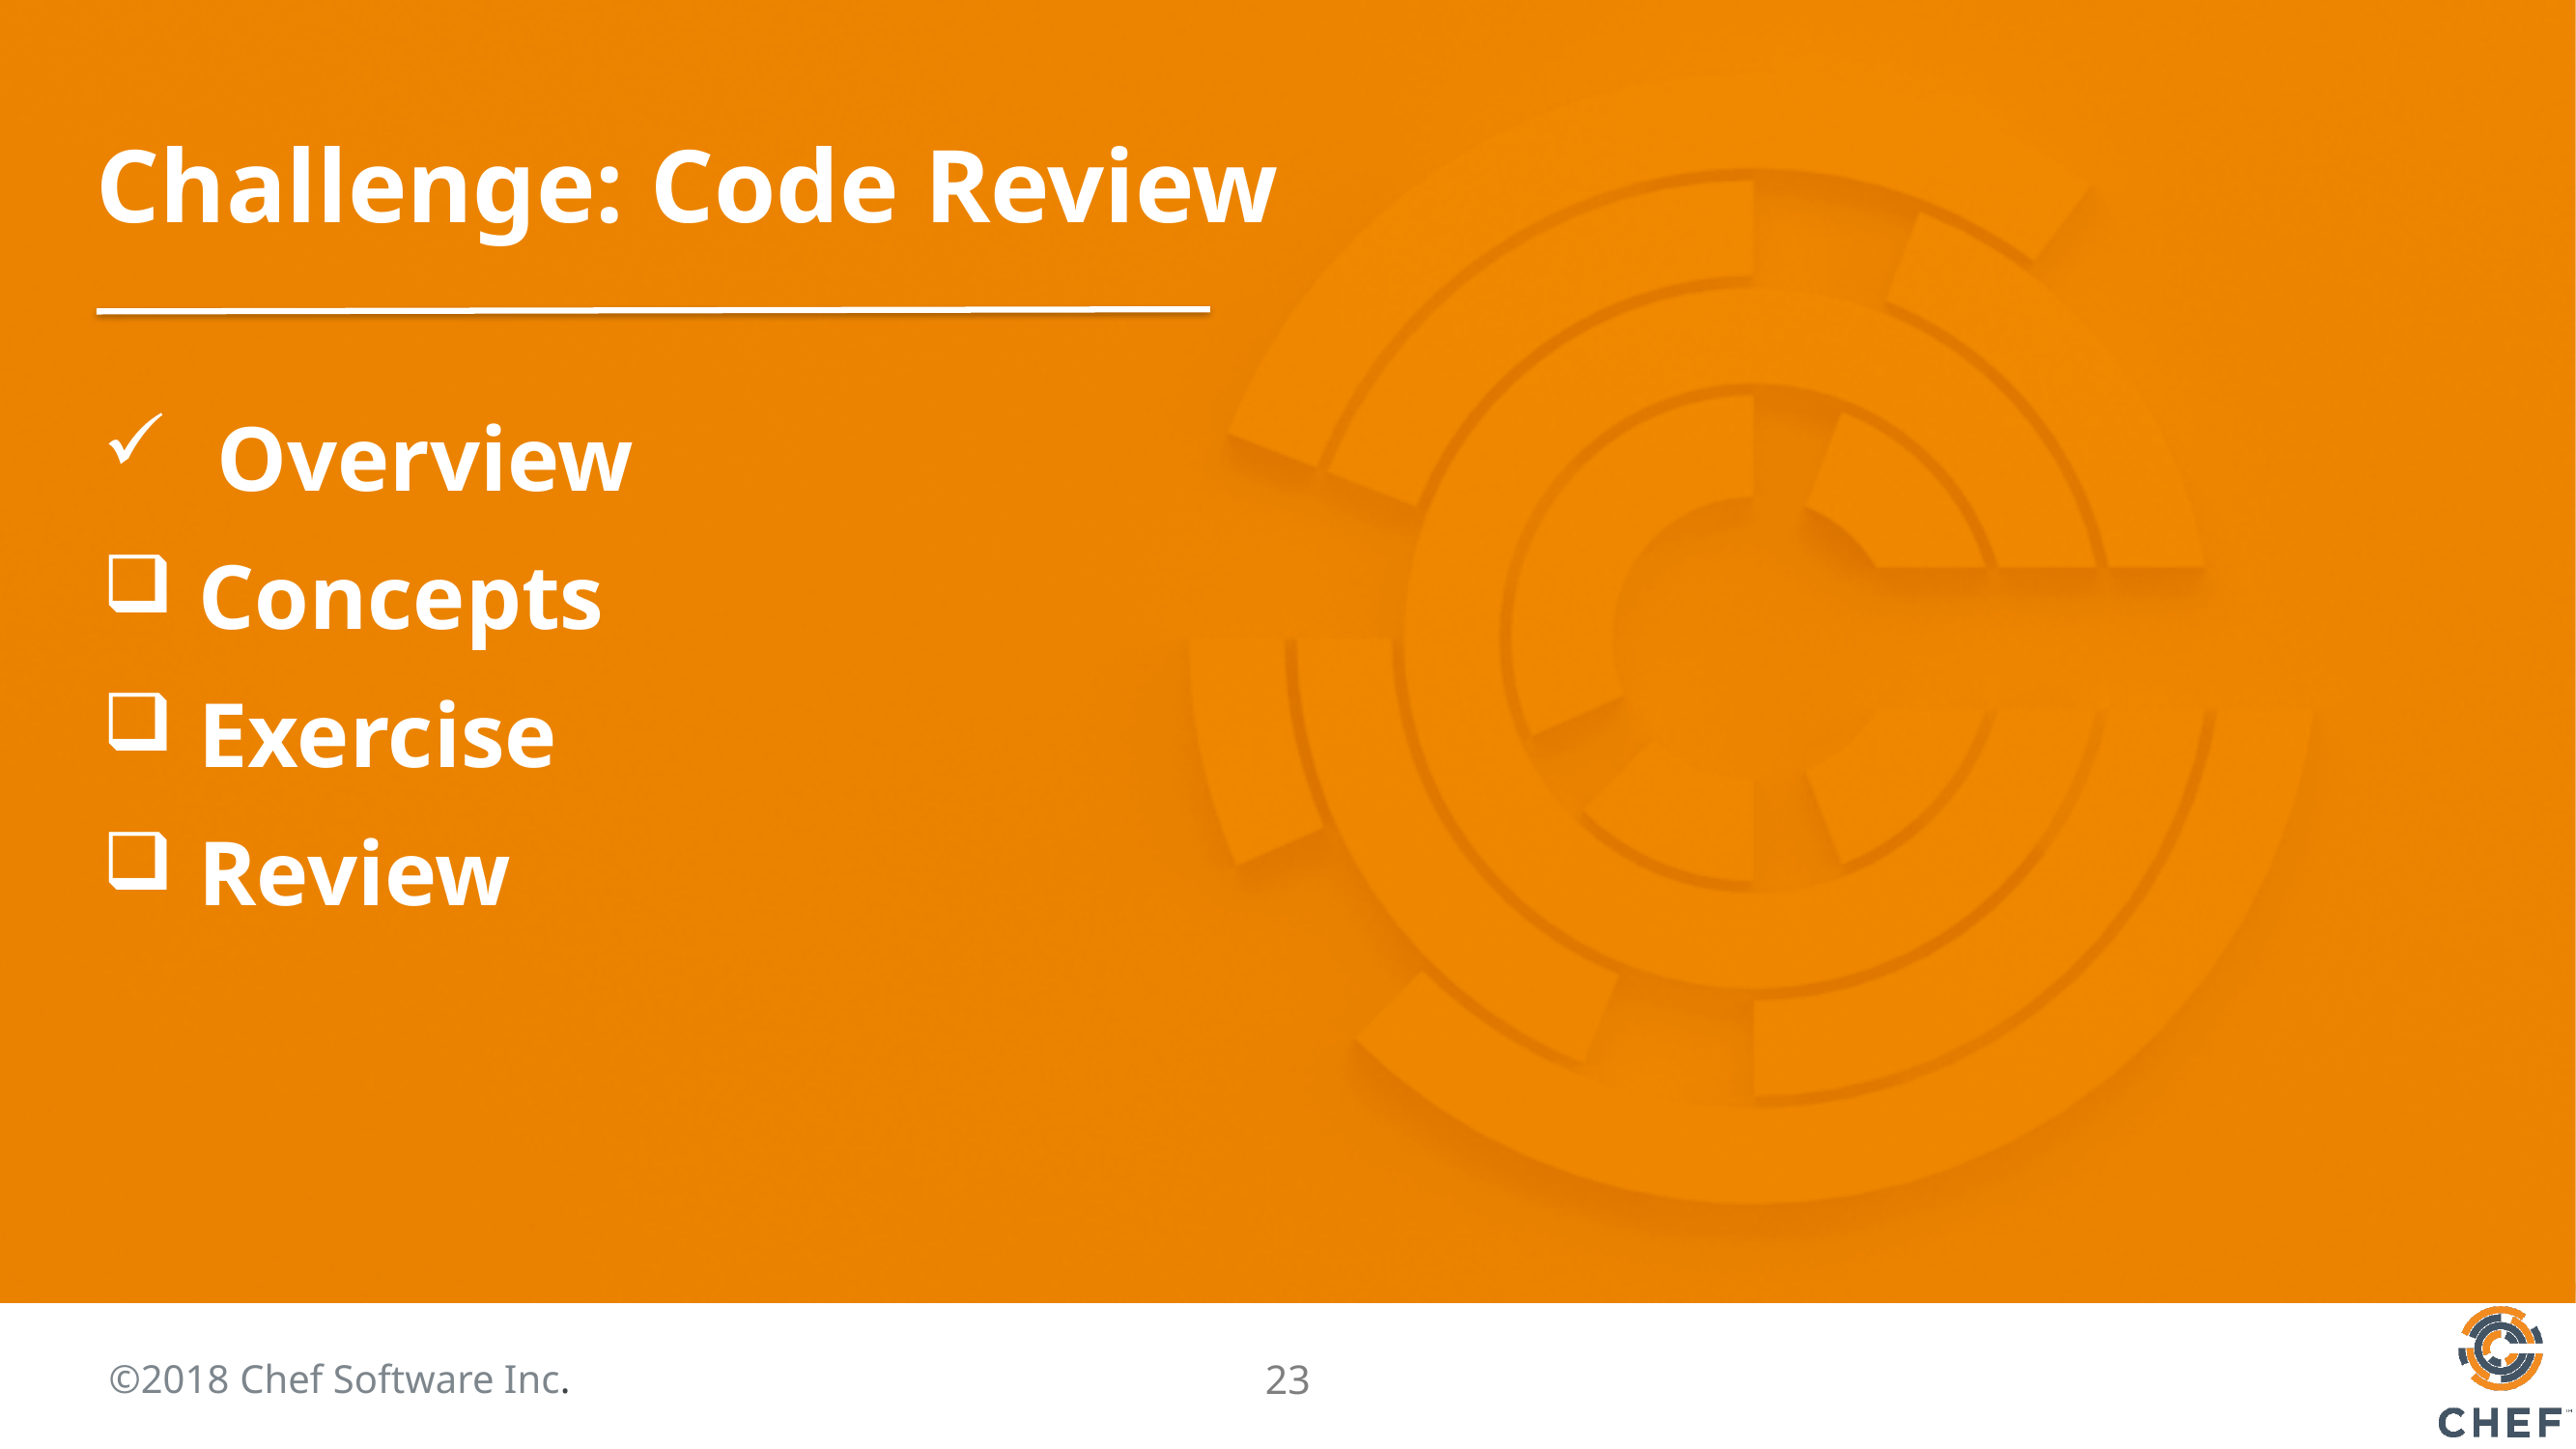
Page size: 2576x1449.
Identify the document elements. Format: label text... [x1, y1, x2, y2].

picture [0, 0, 2576, 1449]
title Challenge: Code Review [96, 135, 1358, 268]
list Overview Concepts Exercise Review [102, 402, 1210, 1142]
